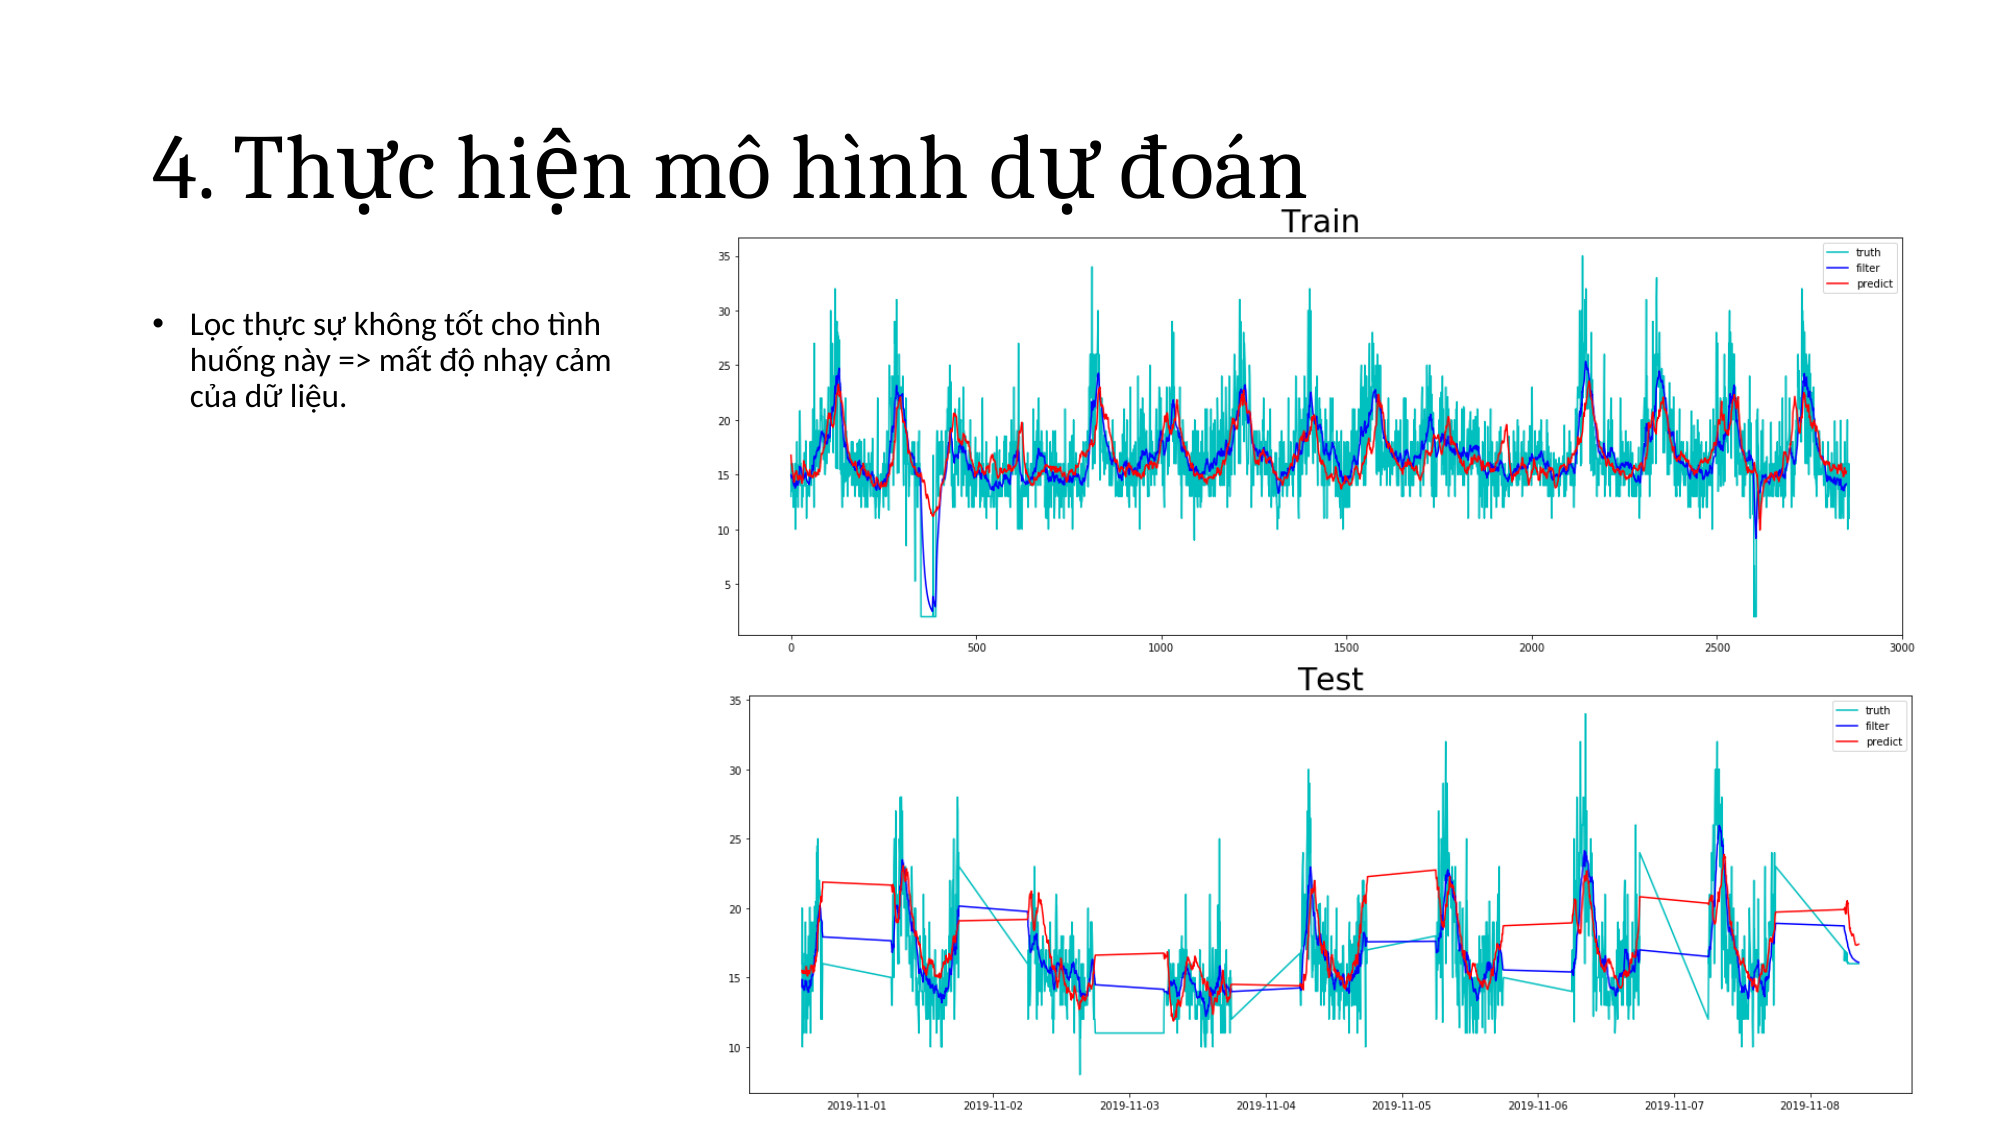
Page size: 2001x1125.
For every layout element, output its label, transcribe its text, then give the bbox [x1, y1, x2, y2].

list Lọc thực sự không tốt cho tình huống này => mất độ nhạy cảm của dữ liệu. [137, 299, 666, 1014]
picture [710, 201, 1922, 1118]
title 4. Thực hiện mô hình dự đoán [137, 59, 1863, 278]
